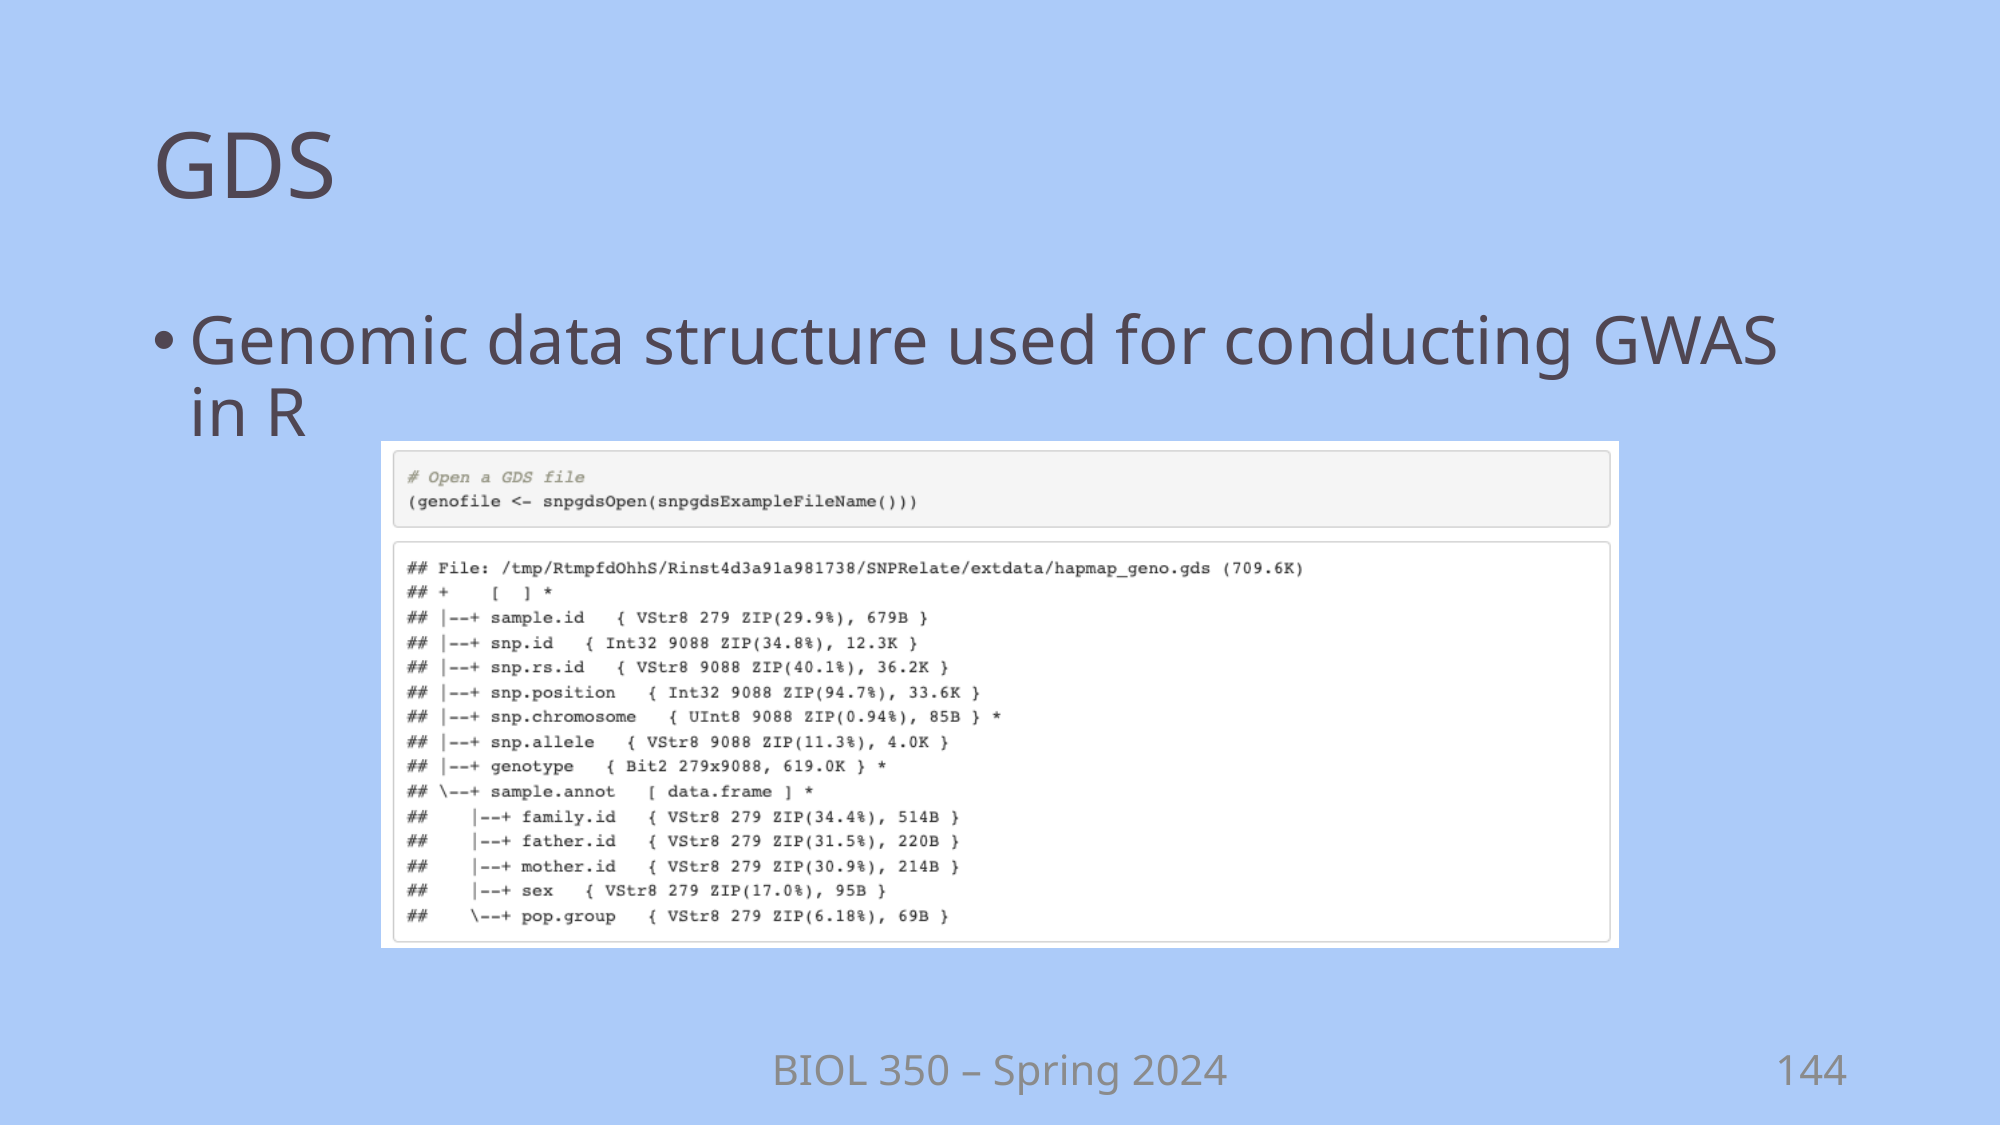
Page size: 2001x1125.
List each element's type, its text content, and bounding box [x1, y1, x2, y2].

footer BIOL 350 – Spring 2024 [662, 1042, 1338, 1103]
title GDS [137, 59, 1863, 278]
slide_number 144 [1412, 1042, 1863, 1103]
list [381, 441, 1619, 948]
list Genomic data structure used for conducting GWAS in R [137, 299, 1863, 538]
